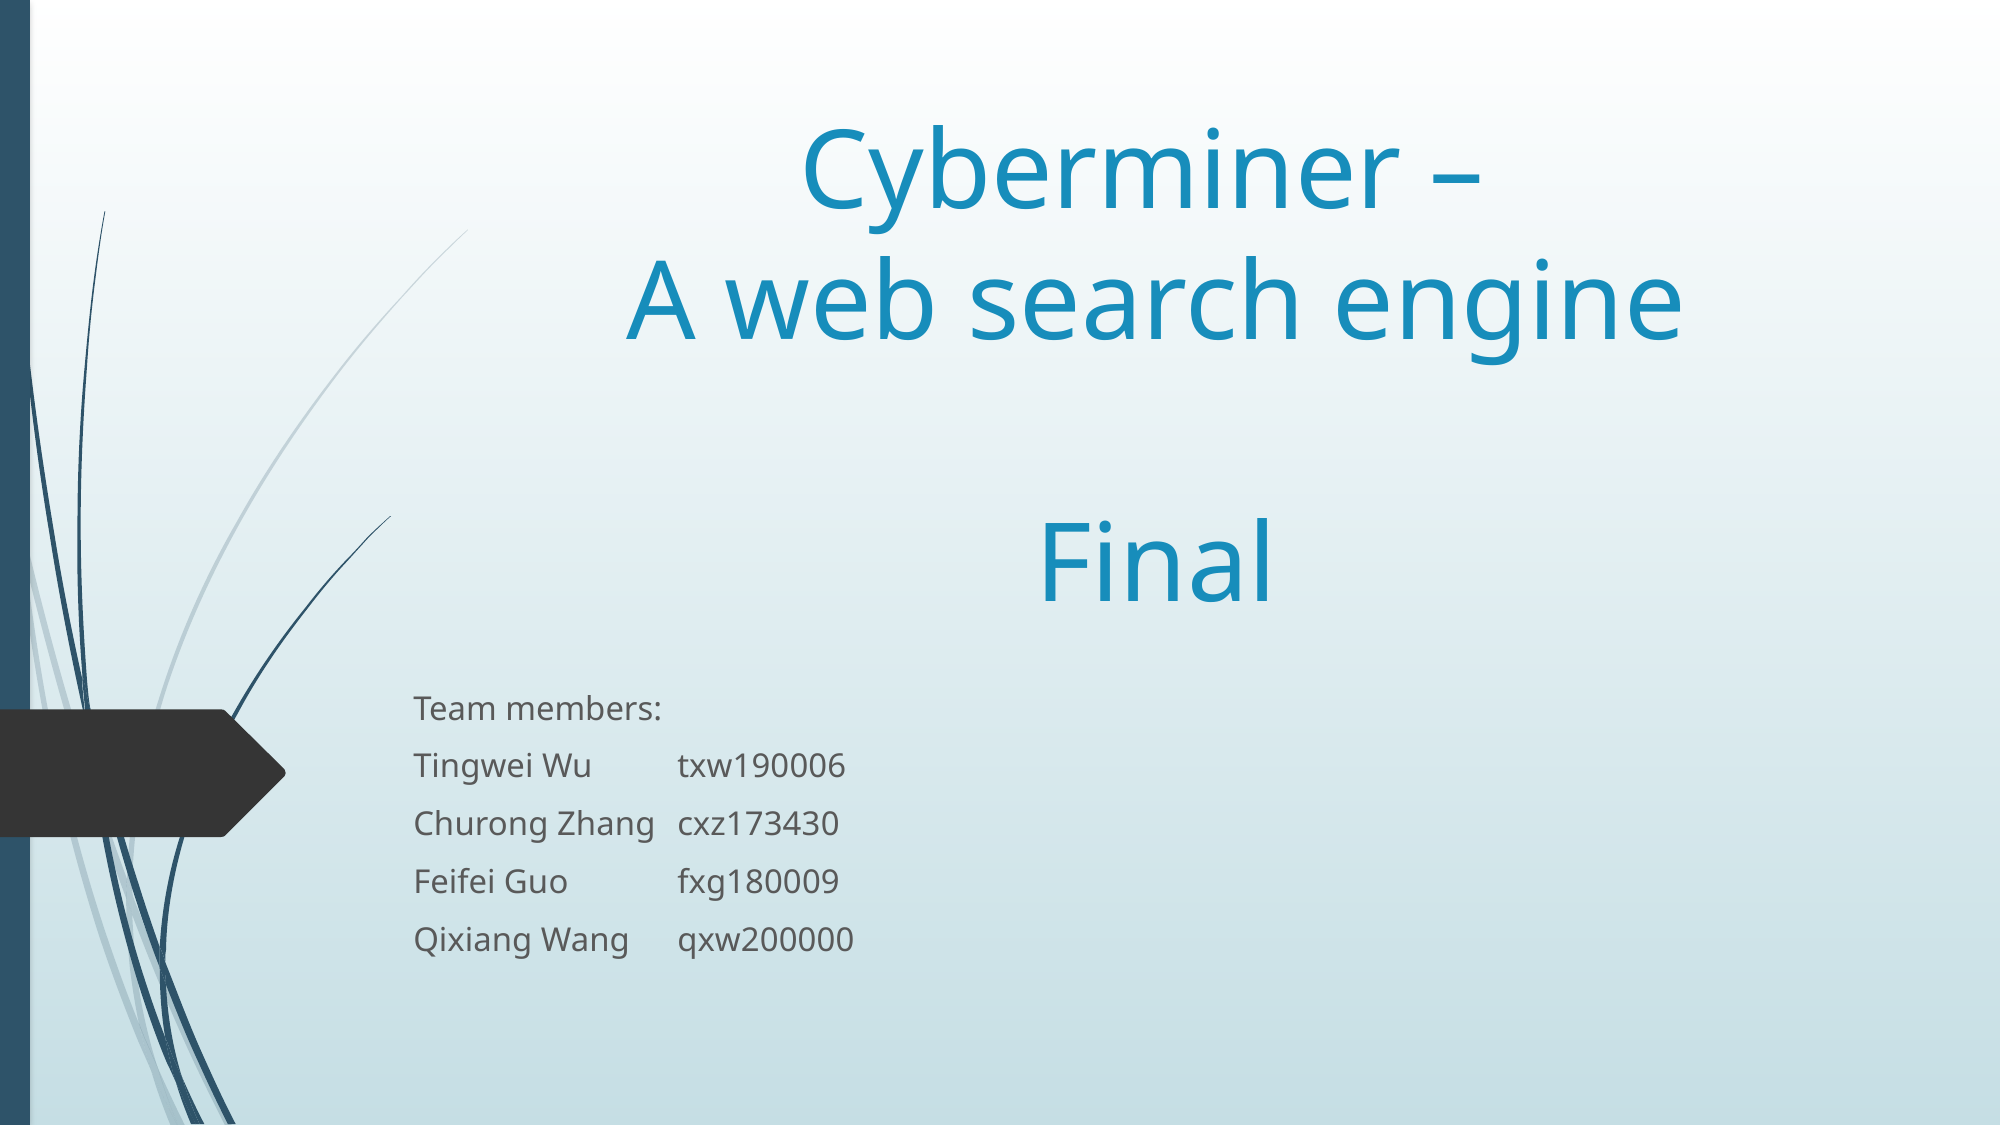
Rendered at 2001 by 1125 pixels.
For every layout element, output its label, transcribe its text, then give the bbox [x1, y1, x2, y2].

title Cyberminer – A web search engine Final [424, 91, 1888, 631]
subtitle Team members: Tingwei Wu txw190006 Churong Zhang cxz173430 Feifei Guo fxg180009 Qixiang Wang qxw200000 [398, 679, 1861, 966]
